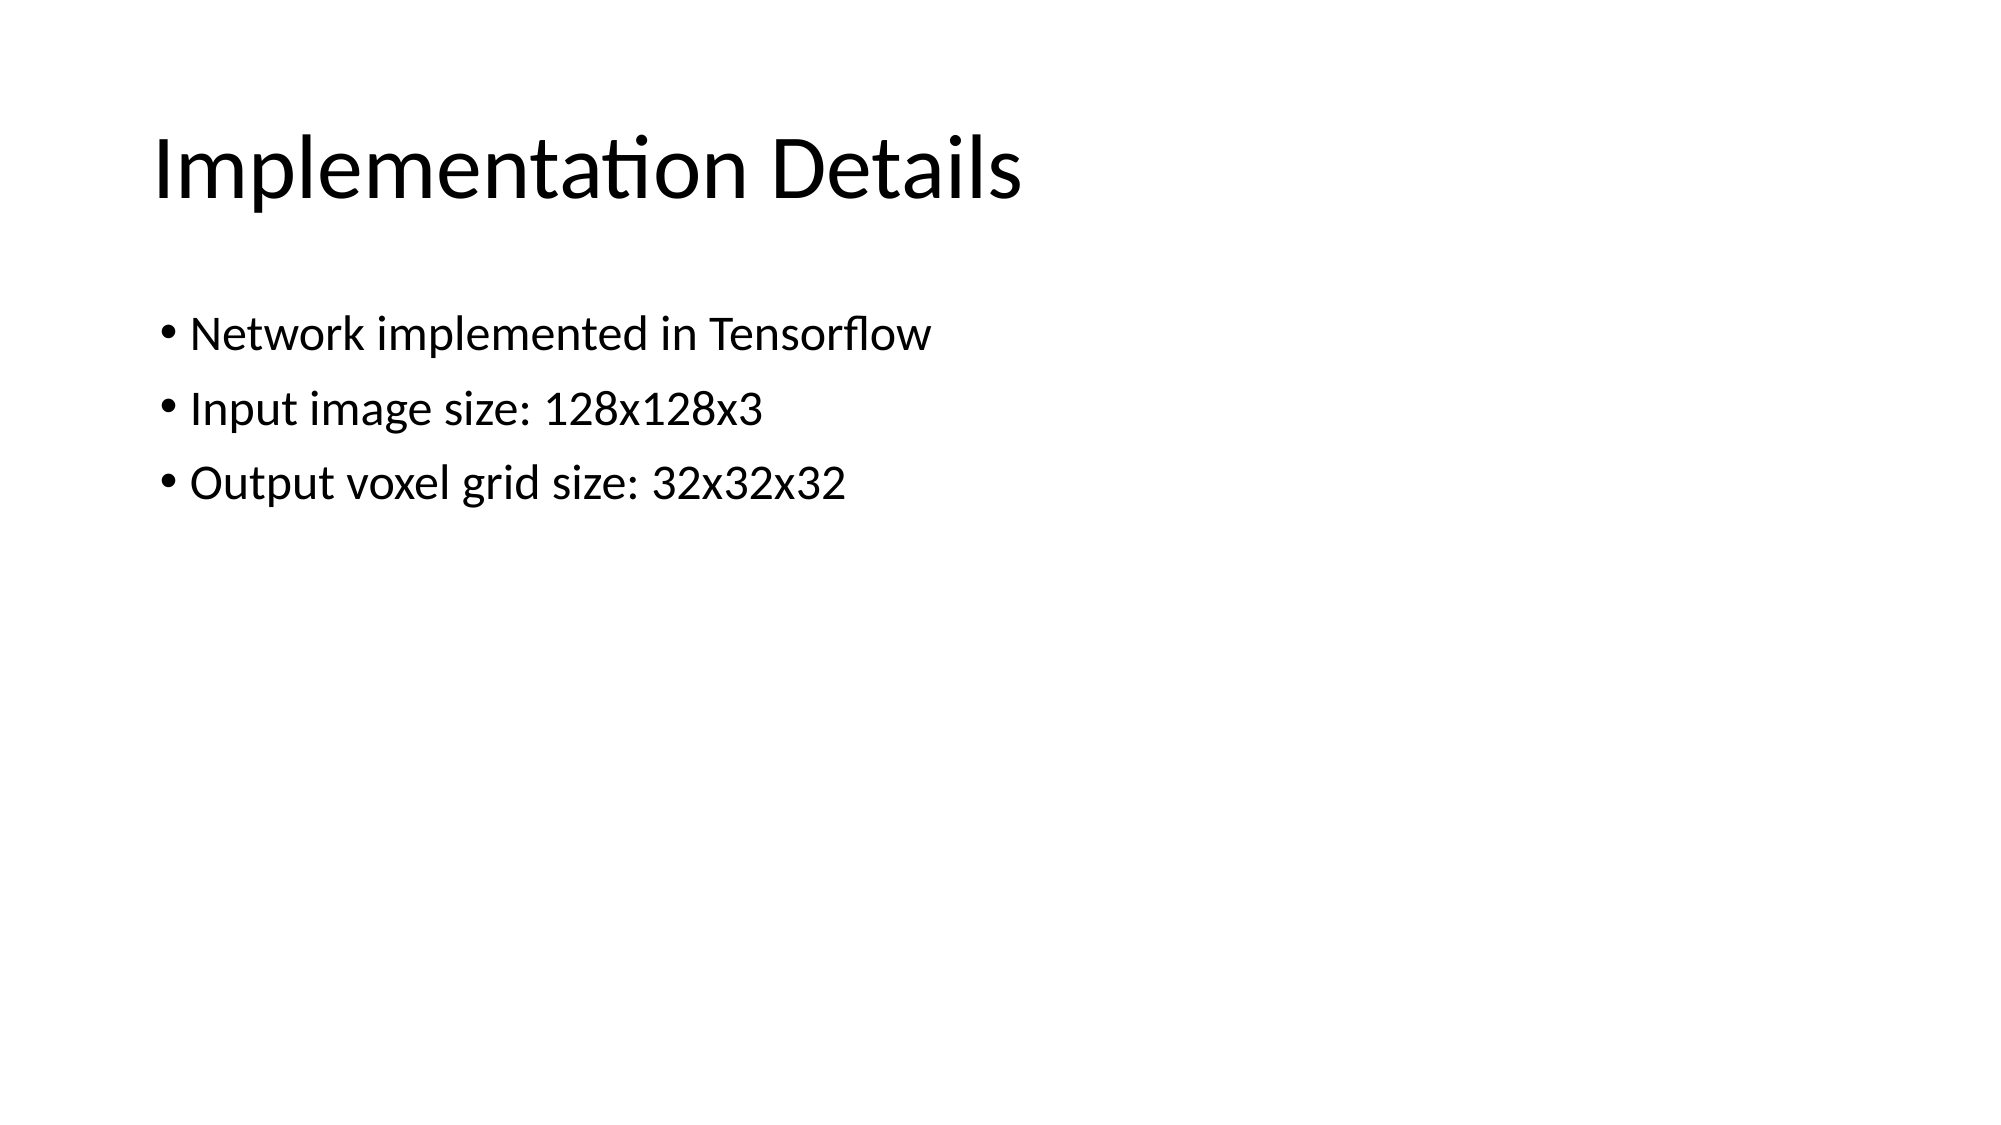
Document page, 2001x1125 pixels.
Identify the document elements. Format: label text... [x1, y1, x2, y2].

list Network implemented in Tensorflow Input image size: 128x128x3 Output voxel grid size: 32x32x32 [137, 299, 1863, 1014]
text_box Implementation Details [137, 59, 1863, 278]
